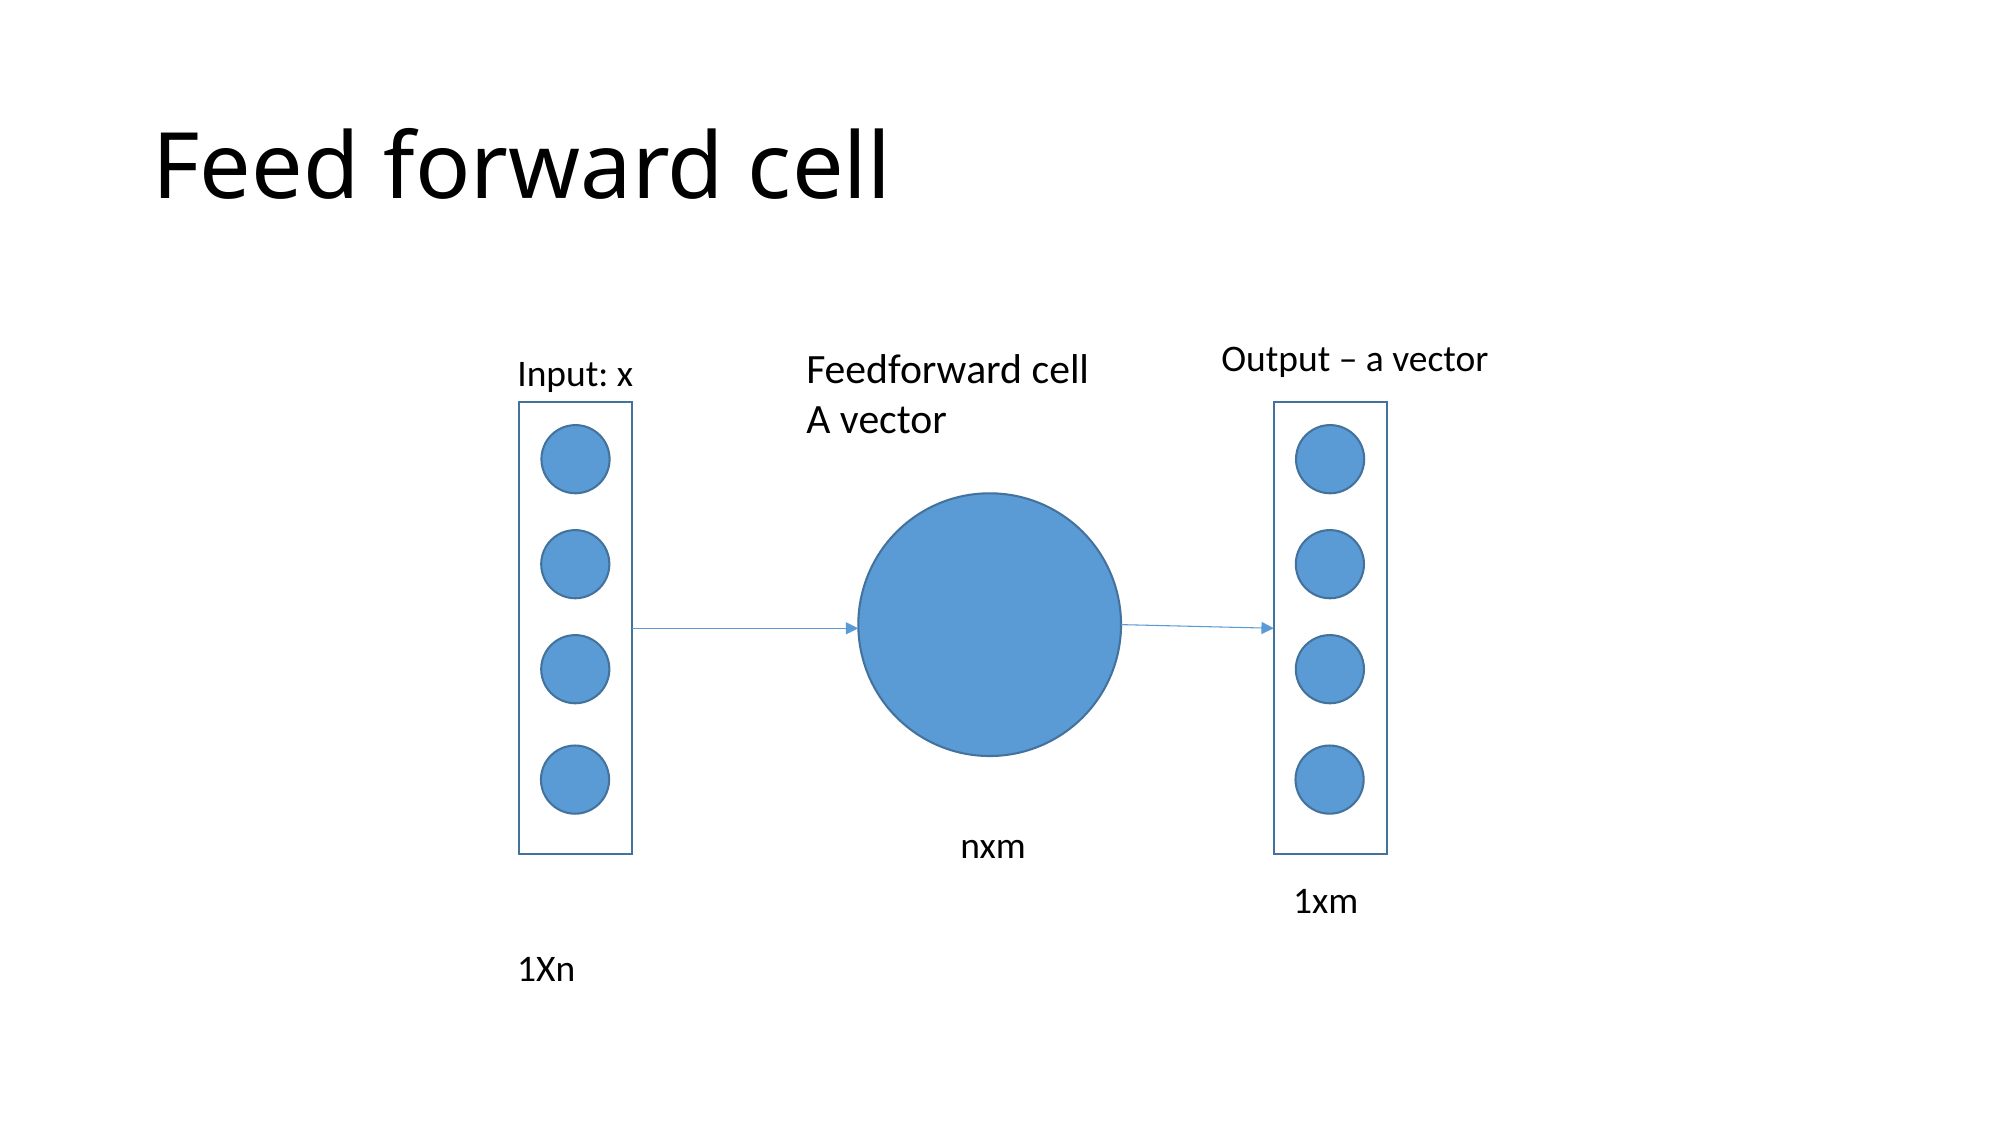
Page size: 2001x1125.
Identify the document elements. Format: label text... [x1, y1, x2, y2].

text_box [1121, 624, 1274, 629]
text_box 1xm [1278, 868, 1374, 929]
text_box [501, 341, 650, 855]
text_box 1Xn [502, 936, 591, 997]
title Feed forward cell [137, 59, 1863, 278]
text_box [857, 492, 1123, 758]
text_box Feedforward cell A vector [791, 334, 1105, 449]
text_box nxm [945, 813, 1041, 874]
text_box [1204, 326, 1506, 855]
